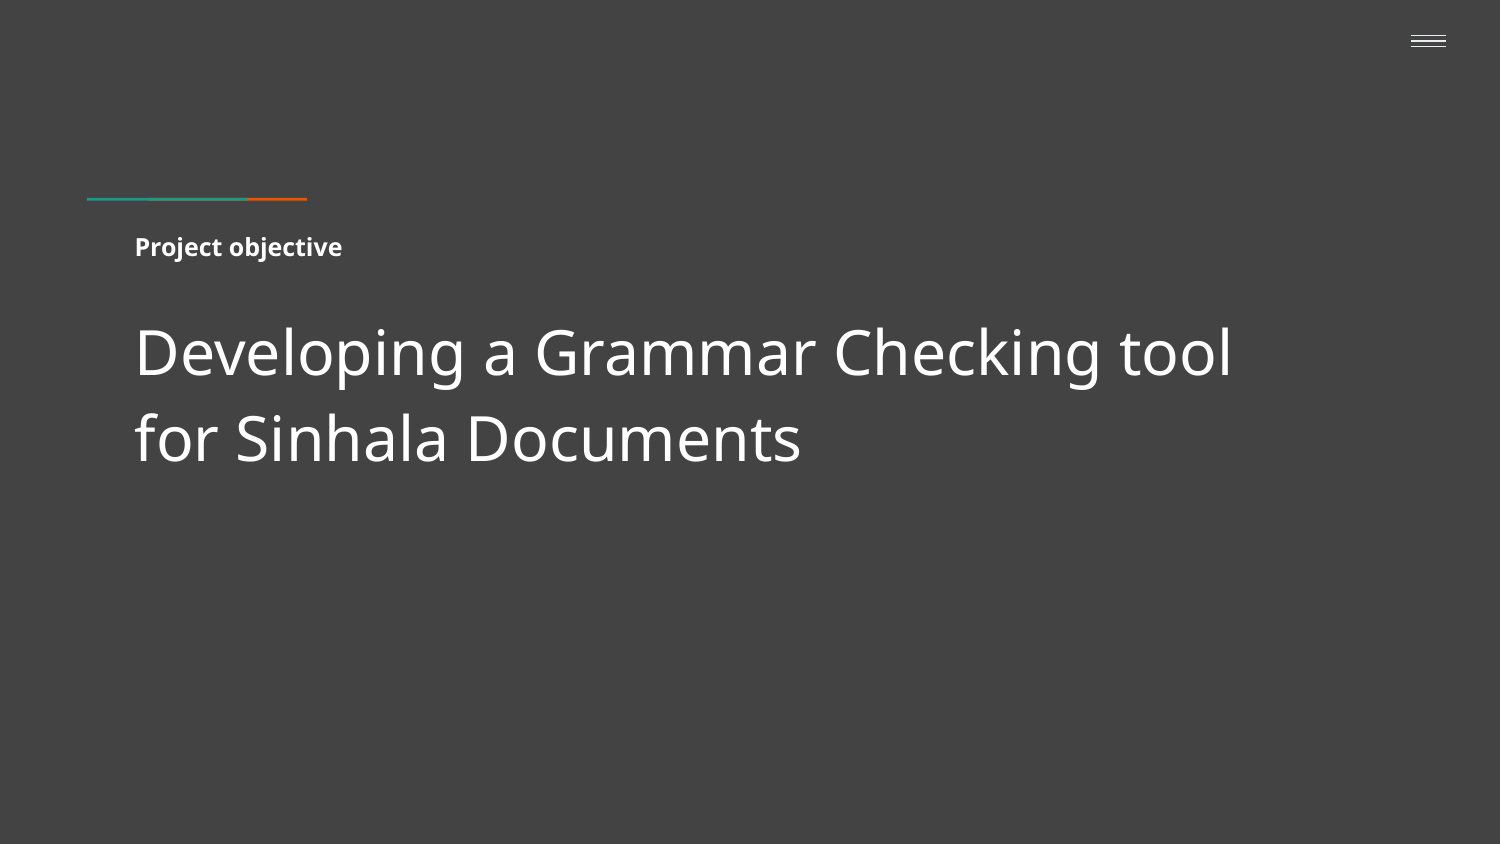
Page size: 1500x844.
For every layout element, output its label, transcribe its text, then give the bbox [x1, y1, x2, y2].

title Project objective [119, 216, 1270, 275]
list Developing a Grammar Checking tool for Sinhala Documents [119, 286, 1270, 719]
